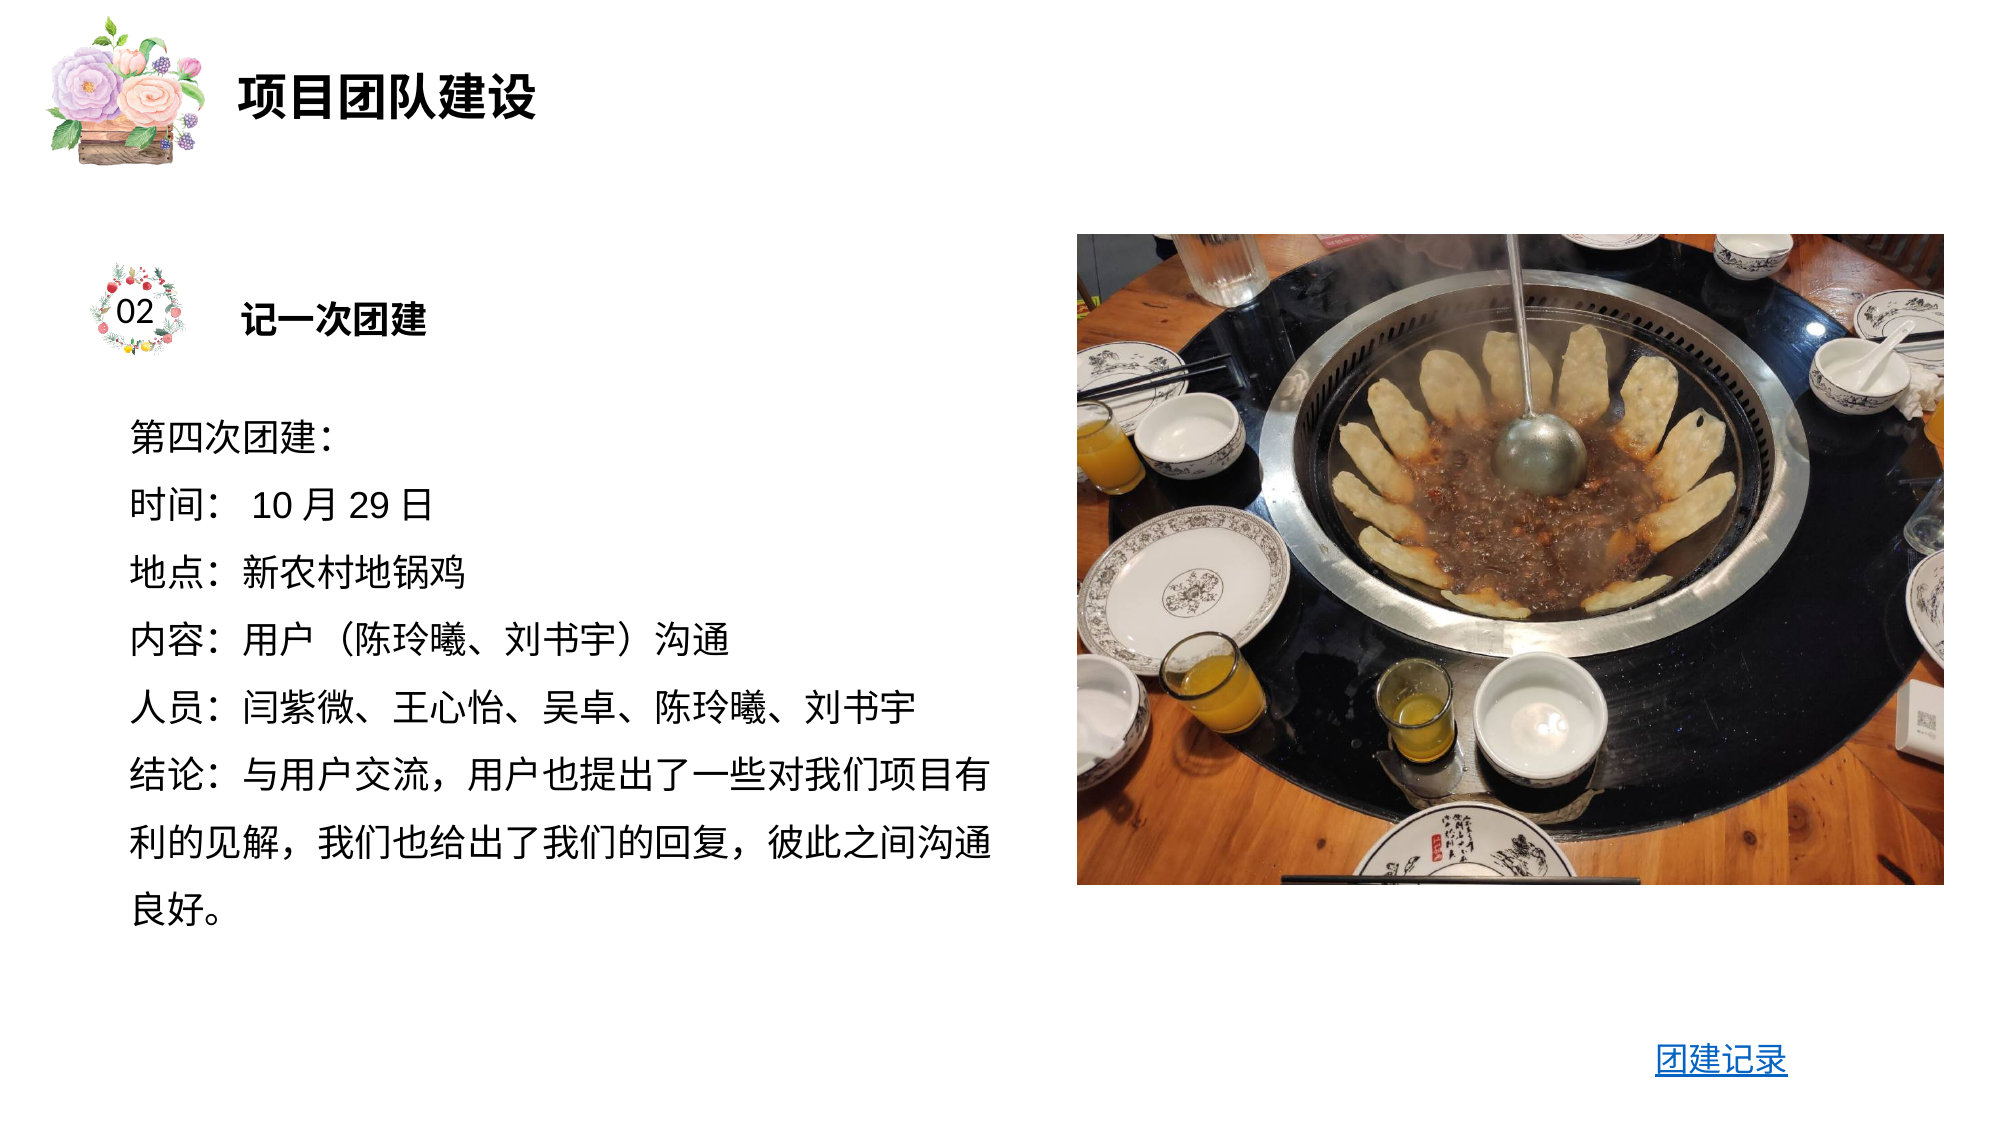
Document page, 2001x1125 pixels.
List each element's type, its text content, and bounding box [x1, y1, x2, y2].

picture [77, 245, 205, 373]
picture [26, 0, 228, 201]
text_box 项目团队建设 [228, 57, 934, 133]
text_box 记一次团建 [225, 266, 721, 349]
text_box 团建记录 [1496, 1030, 1947, 1094]
text_box 第四次团建： 时间：10月29日 地点：新农村地锅鸡 内容：用户（陈玲曦、刘书宇）沟通 人员：闫紫微、王心怡、吴卓、陈玲曦、刘书宇 结论：与用户交流，用户也提出了一些对我们项目有利的见解，我们也给出了我们的回复，彼此之间沟通良好。 [115, 383, 1029, 939]
picture [1077, 234, 1944, 885]
